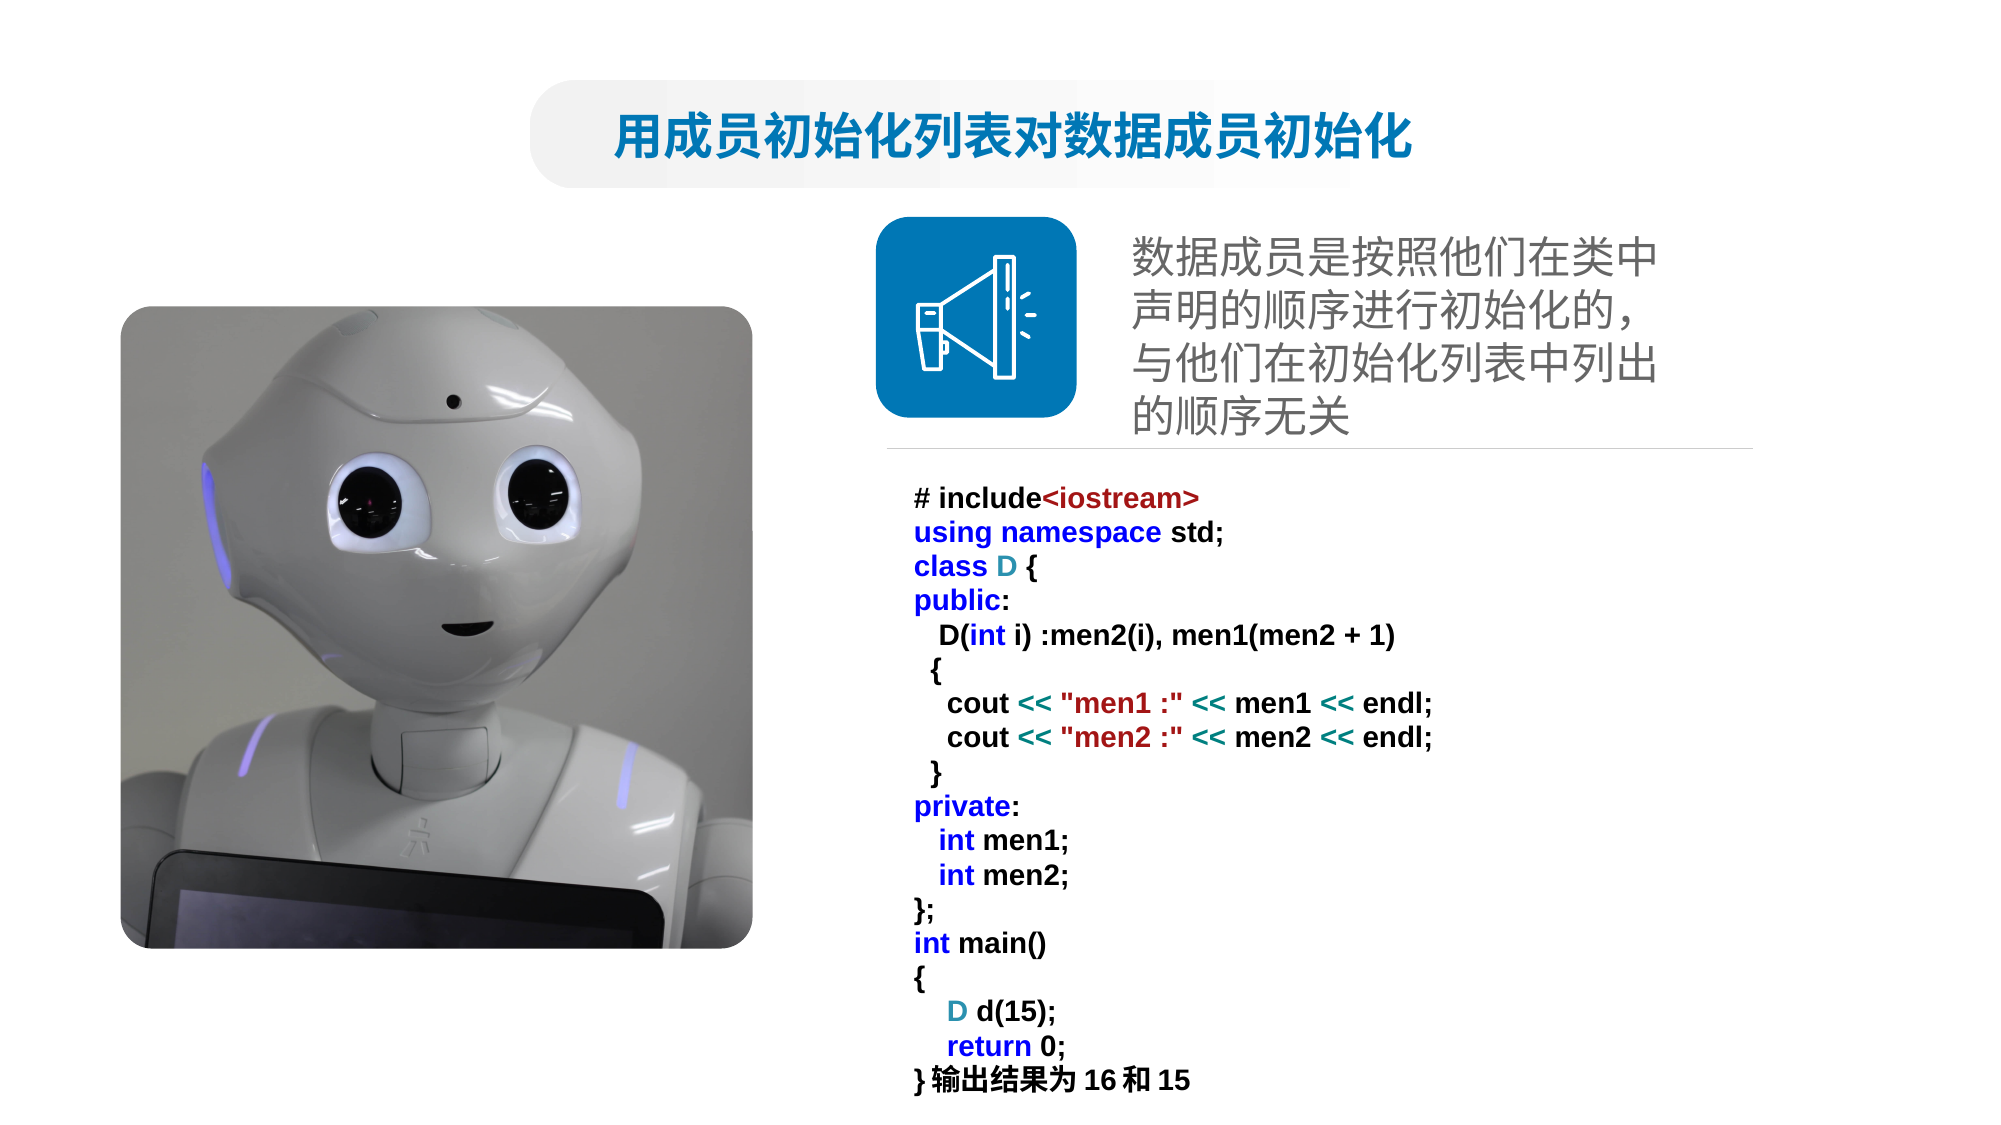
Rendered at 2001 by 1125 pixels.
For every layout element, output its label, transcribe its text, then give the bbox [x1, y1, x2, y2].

text_box [1018, 290, 1032, 301]
text_box [1022, 312, 1038, 319]
text_box [1018, 330, 1032, 341]
text_box [119, 305, 754, 950]
text_box [914, 253, 1017, 381]
text_box [874, 215, 1078, 419]
text_box 用成员初始化列表对数据成员初始化 [528, 79, 1498, 190]
text_box # include<iostream> using namespace std; class D { public: D(int i) :men2(i), men1(men2 + 1) { cout << "men1 :" << men1 << endl; cout << "men2 :" << men2 << endl; } private: int men1; int men2; }; int main() { D d(15); return 0; }输出结果为16和15 [899, 478, 1954, 1110]
text_box 数据成员是按照他们在类中 声明的顺序进行初始化的， 与他们在初始化列表中列出 的顺序无关 [1117, 222, 1794, 449]
